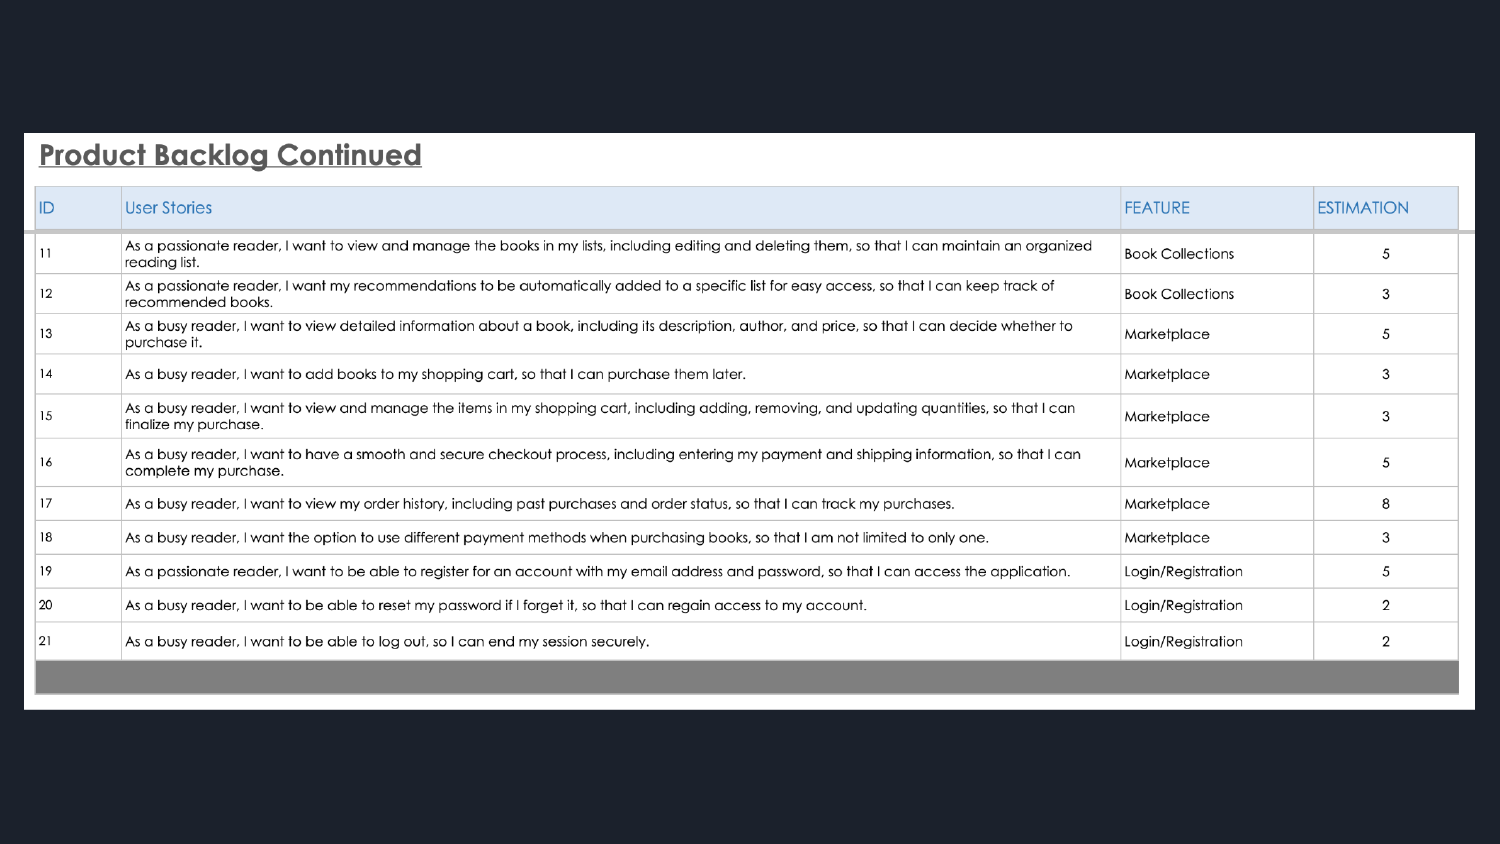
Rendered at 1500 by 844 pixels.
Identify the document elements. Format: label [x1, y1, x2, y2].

picture [24, 133, 1476, 710]
